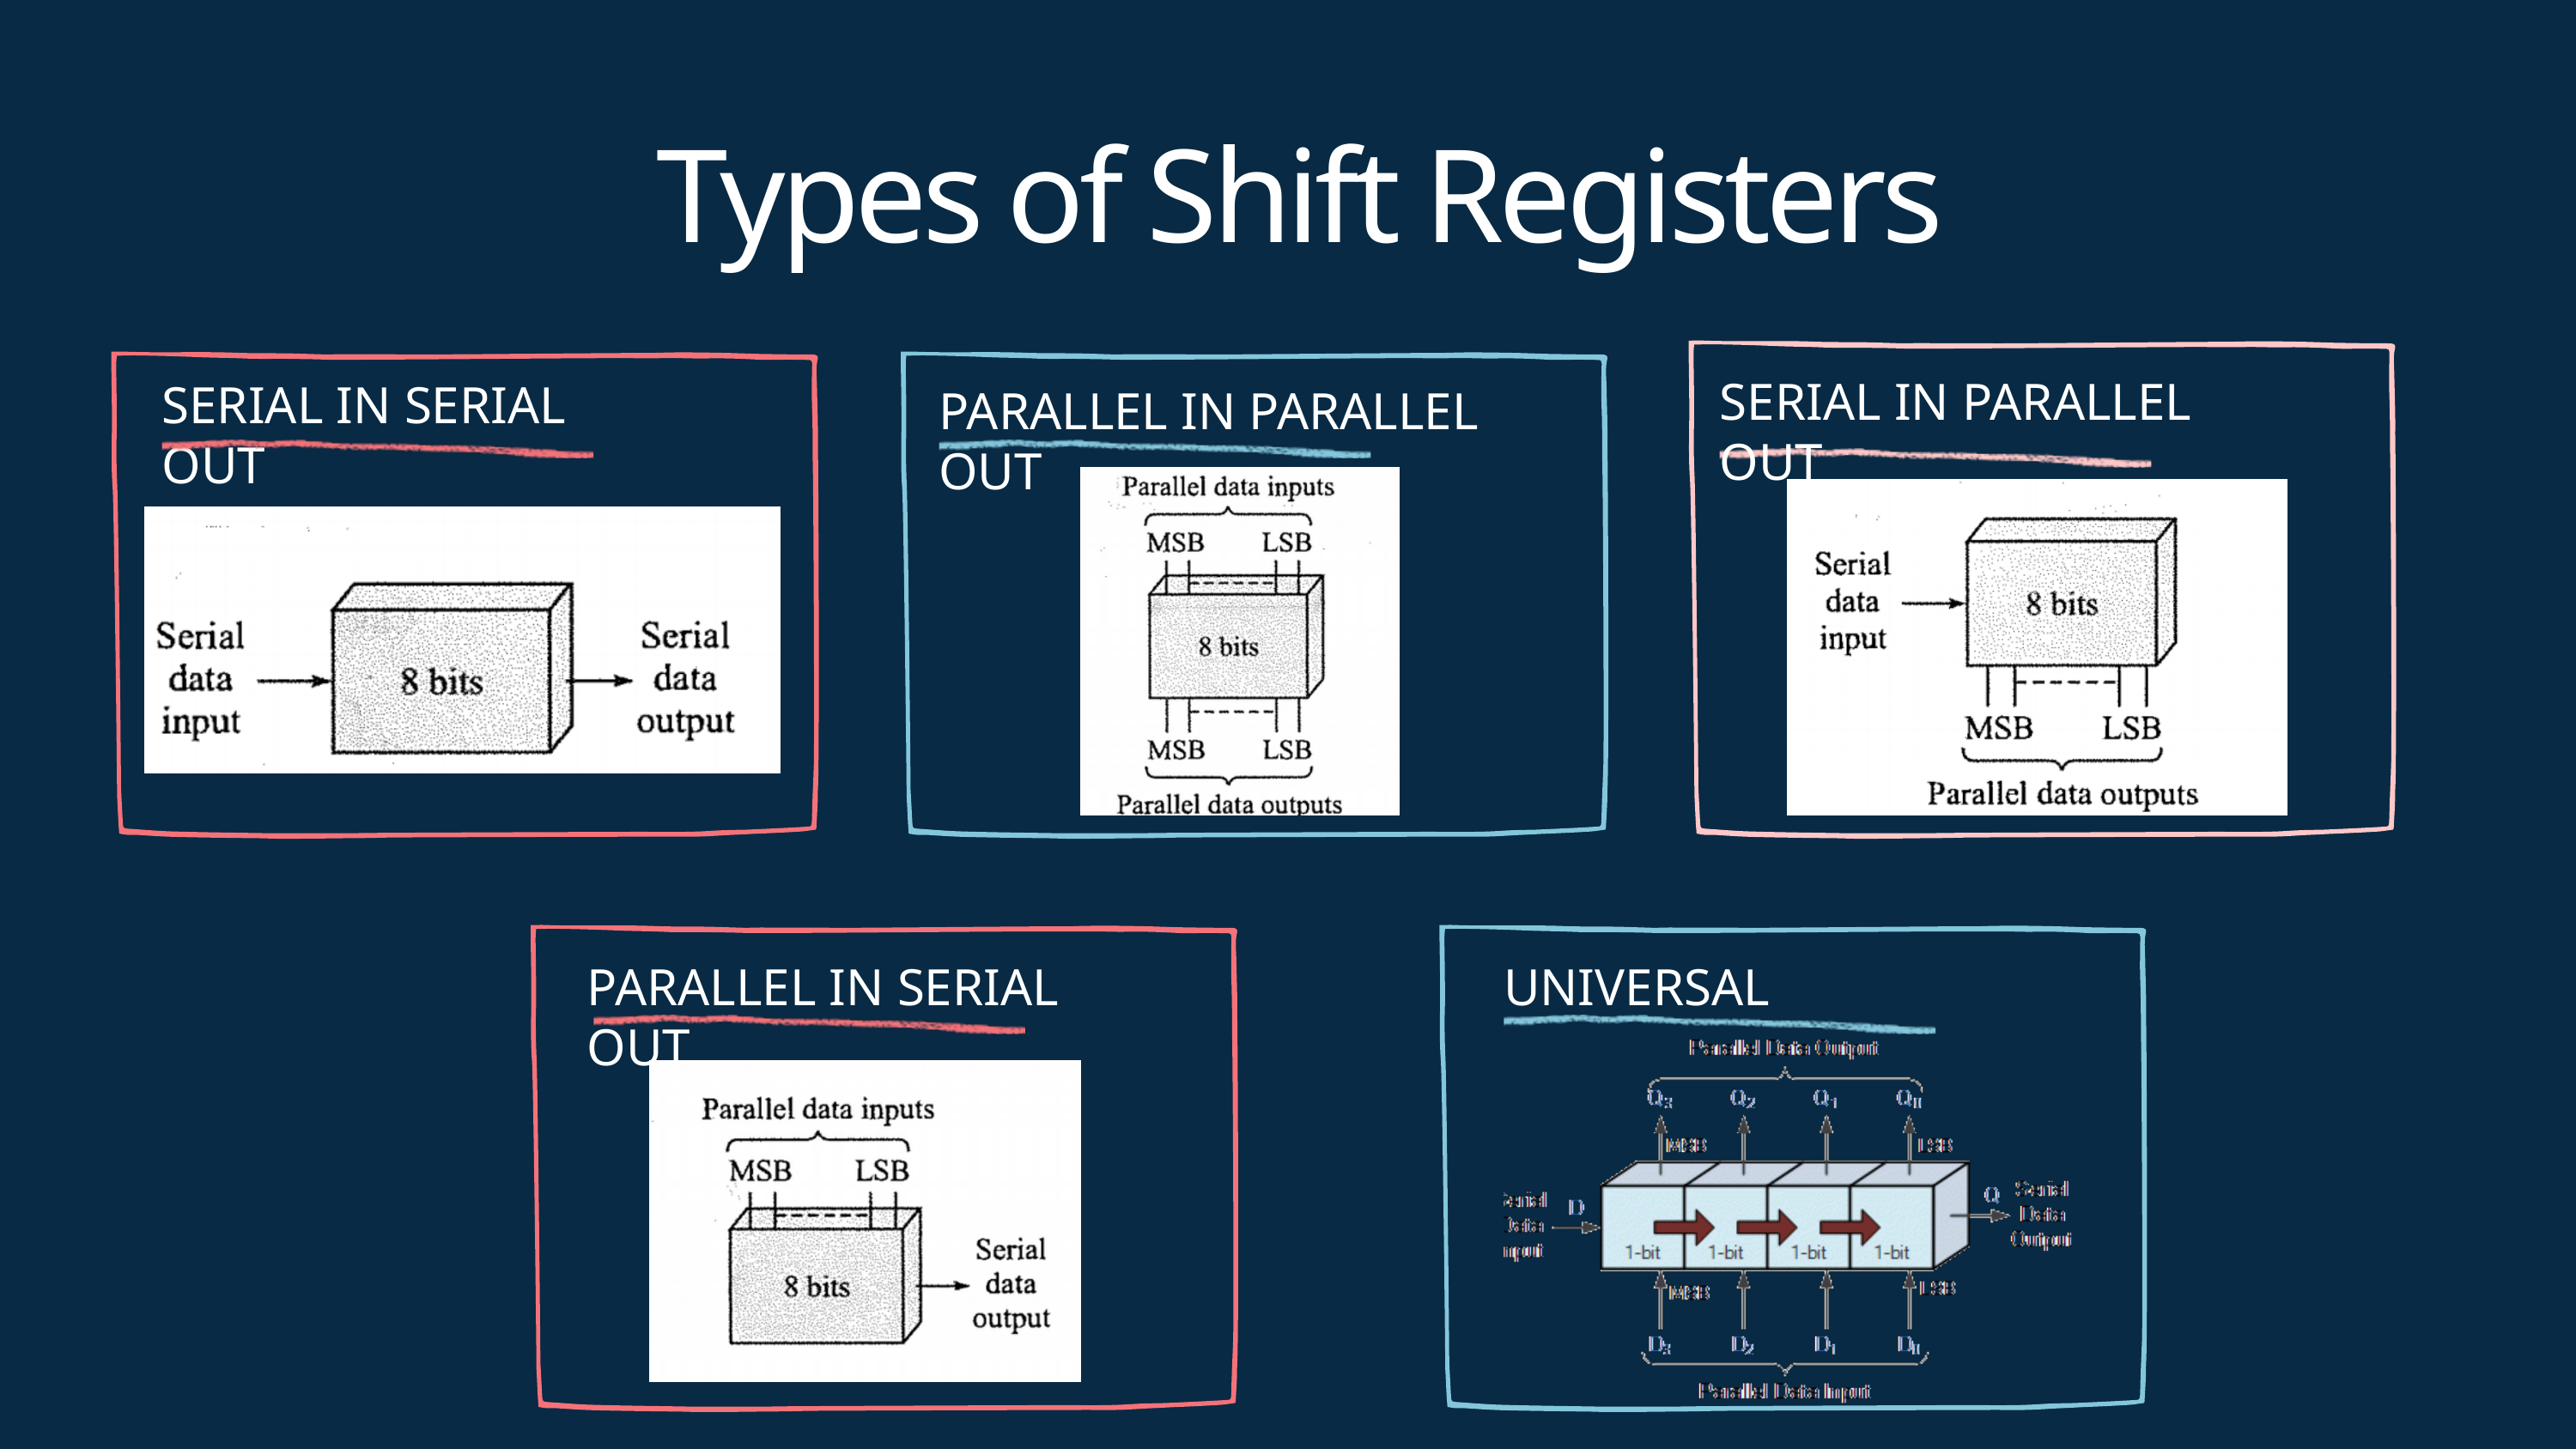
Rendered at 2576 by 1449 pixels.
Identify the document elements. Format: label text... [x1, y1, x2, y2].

picture [144, 506, 781, 774]
picture [1787, 479, 2288, 815]
picture [939, 439, 1371, 459]
picture [1504, 1015, 2072, 1405]
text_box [1688, 339, 2397, 840]
picture [649, 1060, 1081, 1382]
text_box Types of Shift Registers [249, 139, 2351, 269]
picture [593, 1015, 1026, 1034]
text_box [111, 350, 819, 840]
picture [161, 439, 594, 459]
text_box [1439, 924, 2148, 1413]
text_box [901, 350, 1609, 840]
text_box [531, 924, 1239, 1413]
picture [1079, 467, 1400, 815]
picture [1719, 448, 2152, 468]
